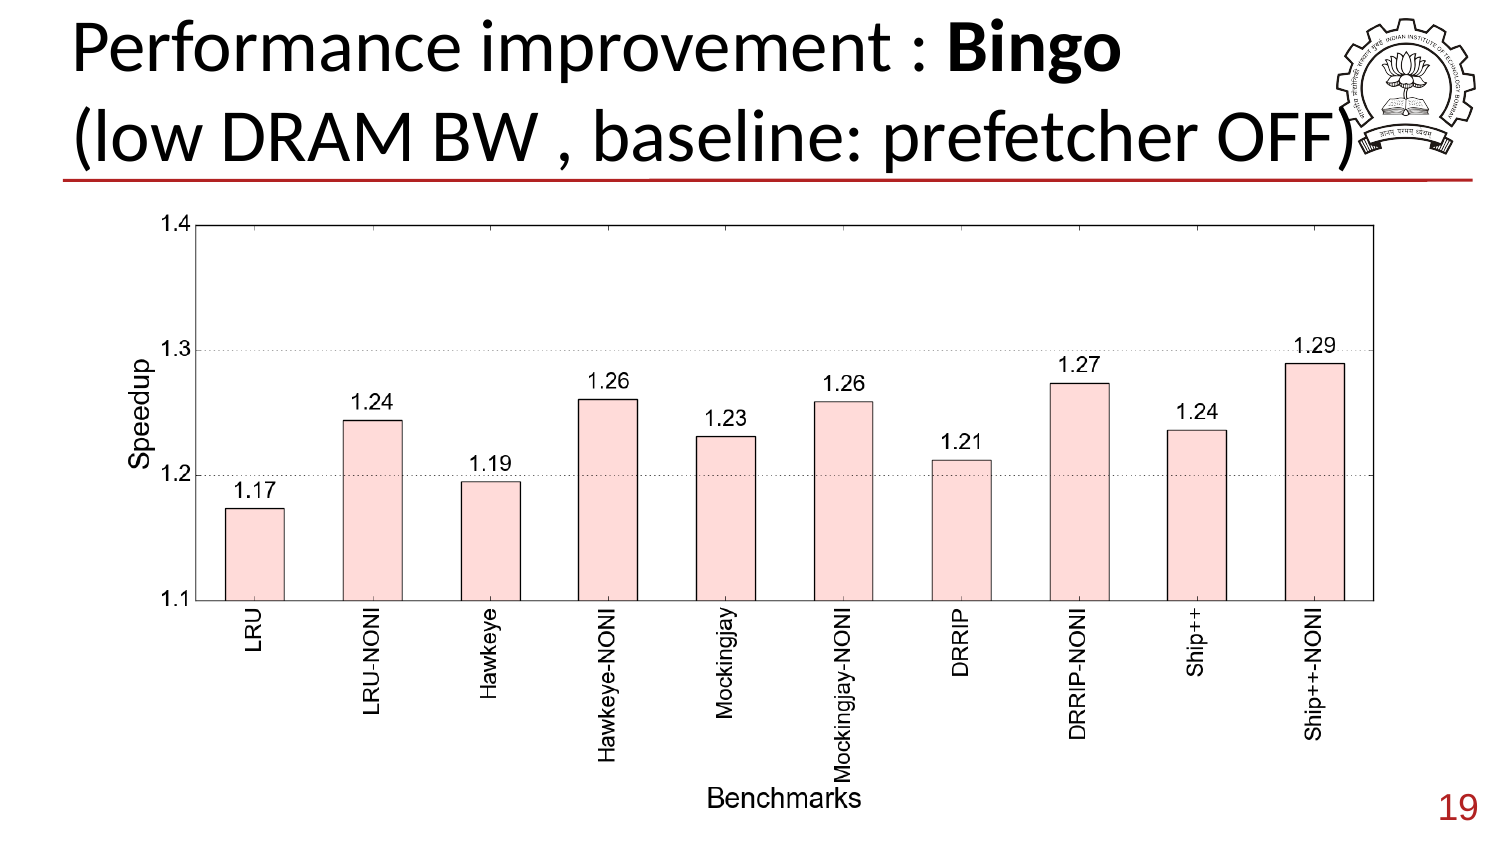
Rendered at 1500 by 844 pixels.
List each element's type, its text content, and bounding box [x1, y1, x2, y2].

slide_number 19 [1388, 773, 1494, 838]
picture [119, 206, 1381, 822]
text_box [0, 0, 493, 65]
picture [1442, 18, 1476, 155]
title Performance improvement : Bingo (low DRAM BW , baseline: prefetcher OFF) [56, 0, 1442, 188]
